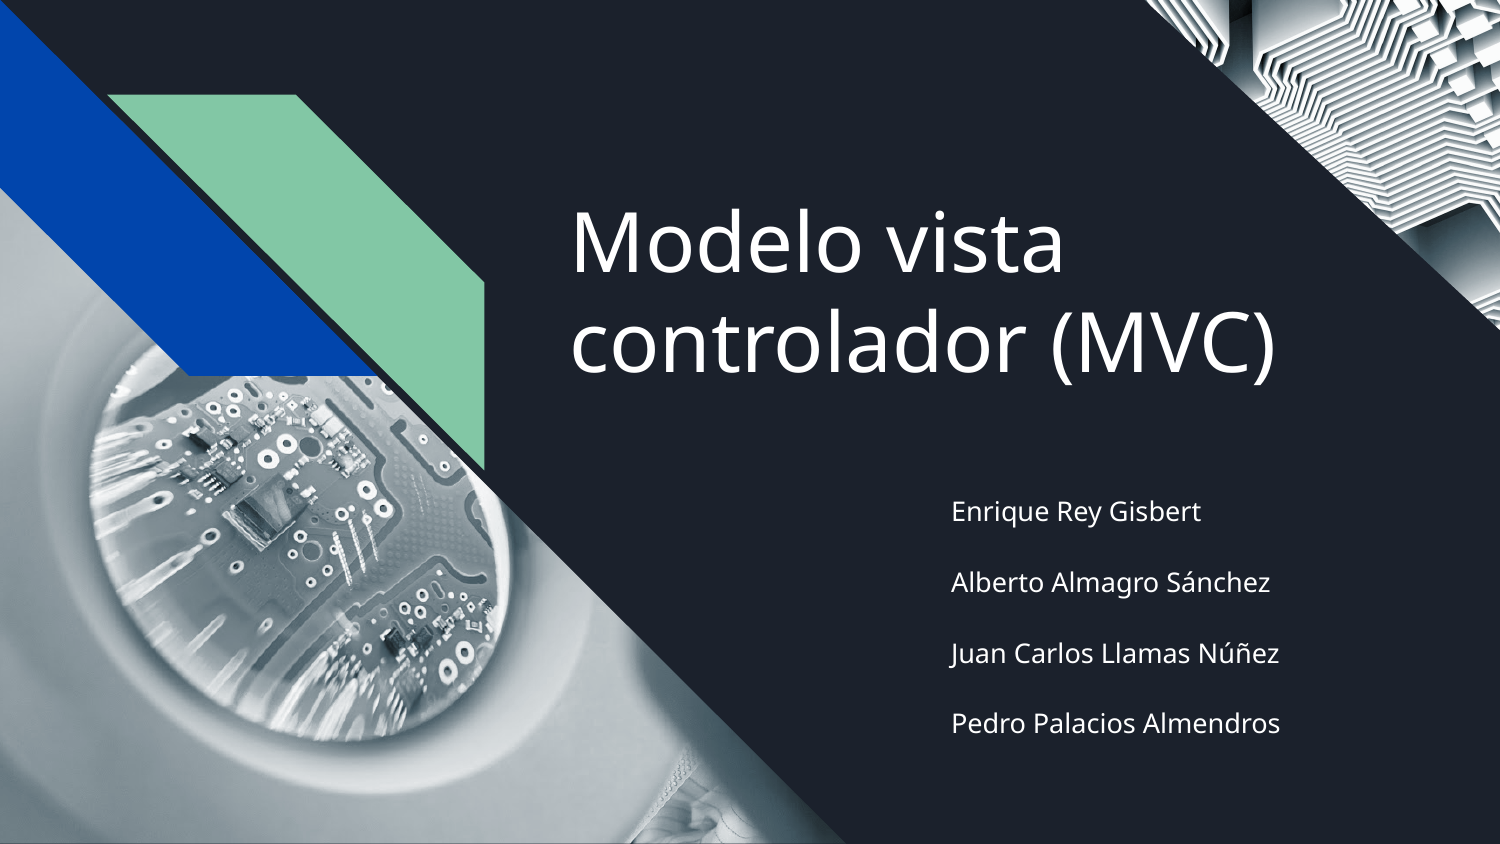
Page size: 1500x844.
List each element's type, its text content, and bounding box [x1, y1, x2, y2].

picture [1144, 0, 1500, 331]
picture [0, 189, 847, 844]
subtitle Enrique Rey Gisbert Alberto Almagro Sánchez Juan Carlos Llamas Núñez Pedro Palacios Almendros [936, 474, 1500, 558]
title Modelo vista controlador (MVC) [554, 174, 1378, 434]
